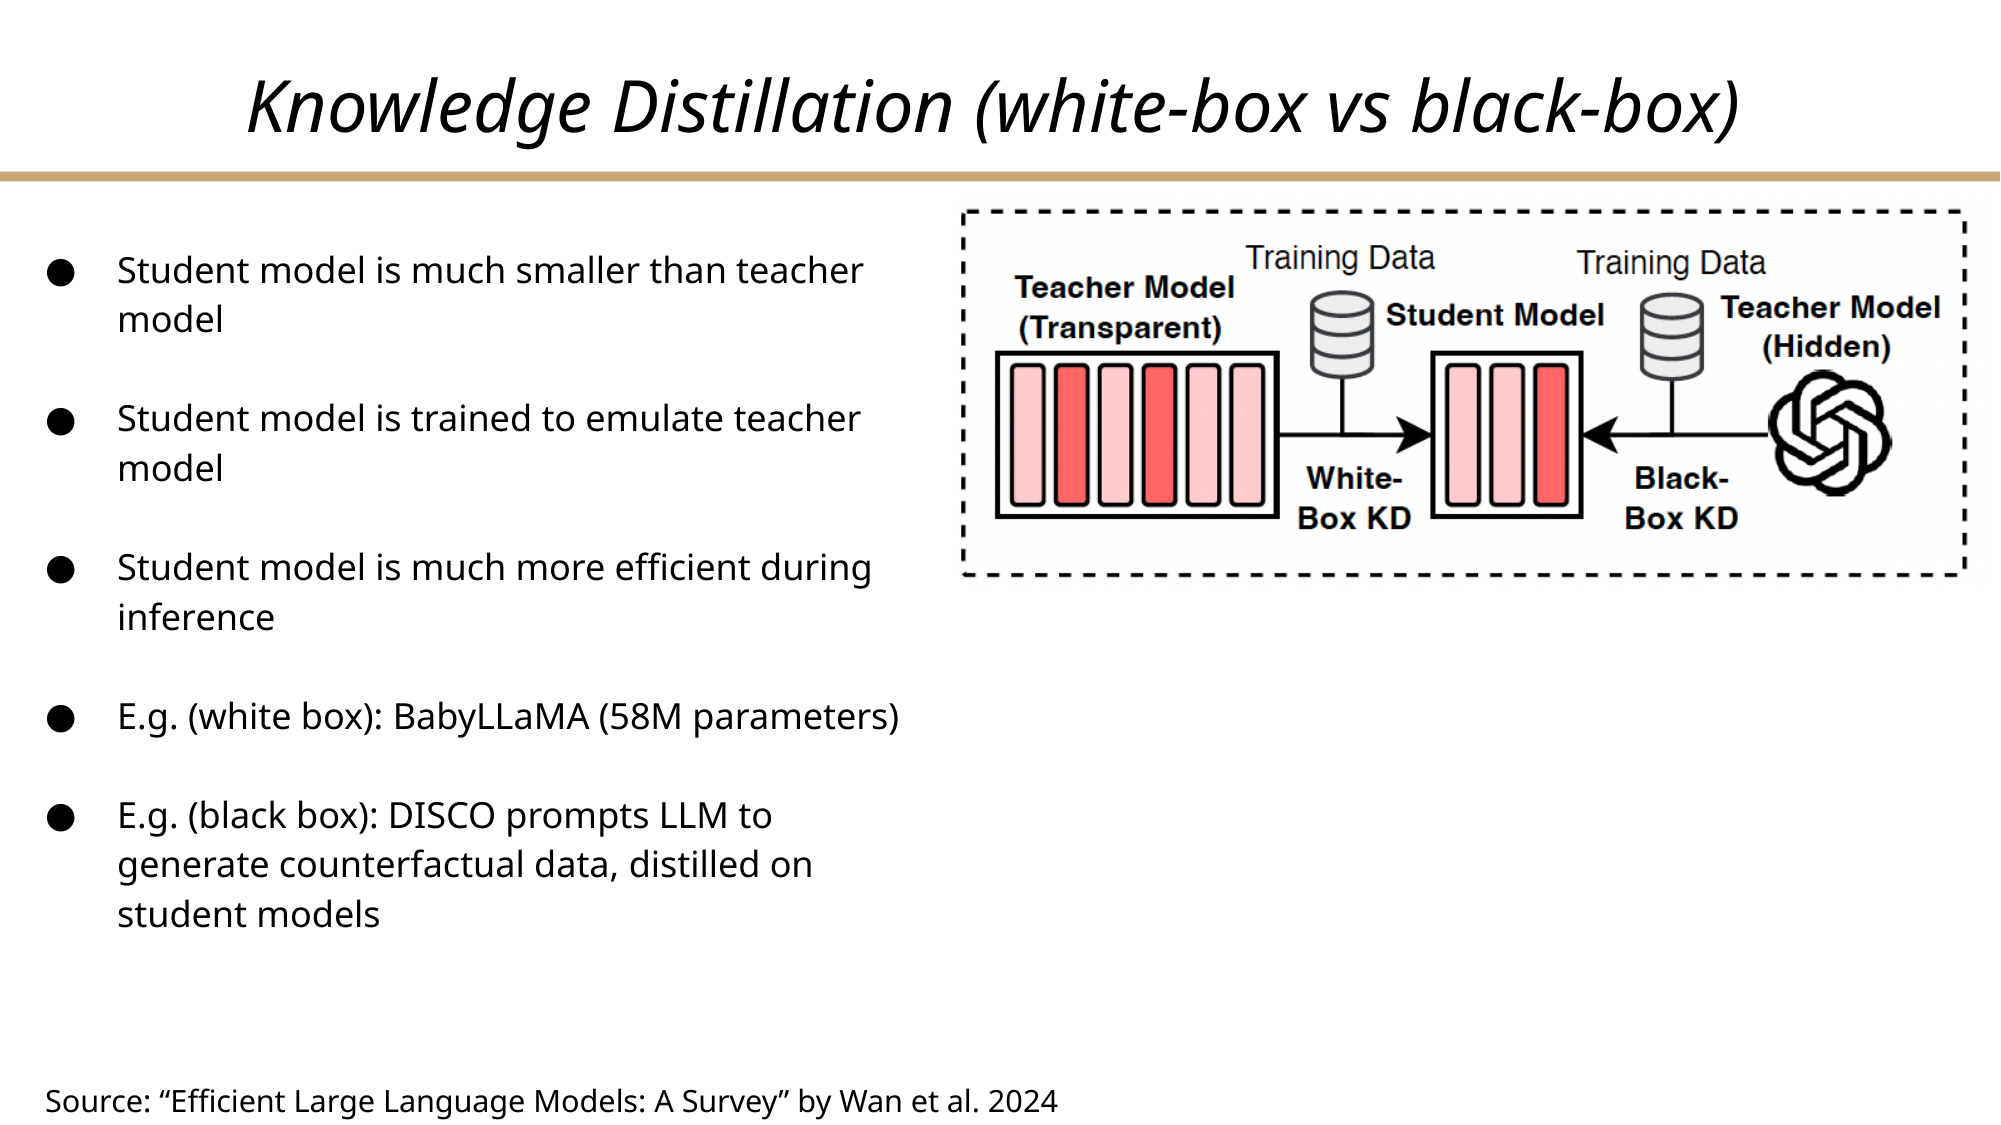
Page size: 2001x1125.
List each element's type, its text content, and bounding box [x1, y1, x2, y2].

title Knowledge Distillation (white-box vs black-box) [0, 4, 1994, 167]
text_box Source: “Efficient Large Language Models: A Survey” by Wan et al. 2024 [0, 1051, 1763, 1125]
list Student model is much smaller than teacher model Student model is trained to emulate teacher model Student model is much more efficient during inference E.g. (white box): BabyLLaMA (58M parameters) E.g. (black box): DISCO prompts LLM to generate counterfactual data, distilled on student models [6, 174, 923, 1004]
picture [955, 195, 1995, 588]
